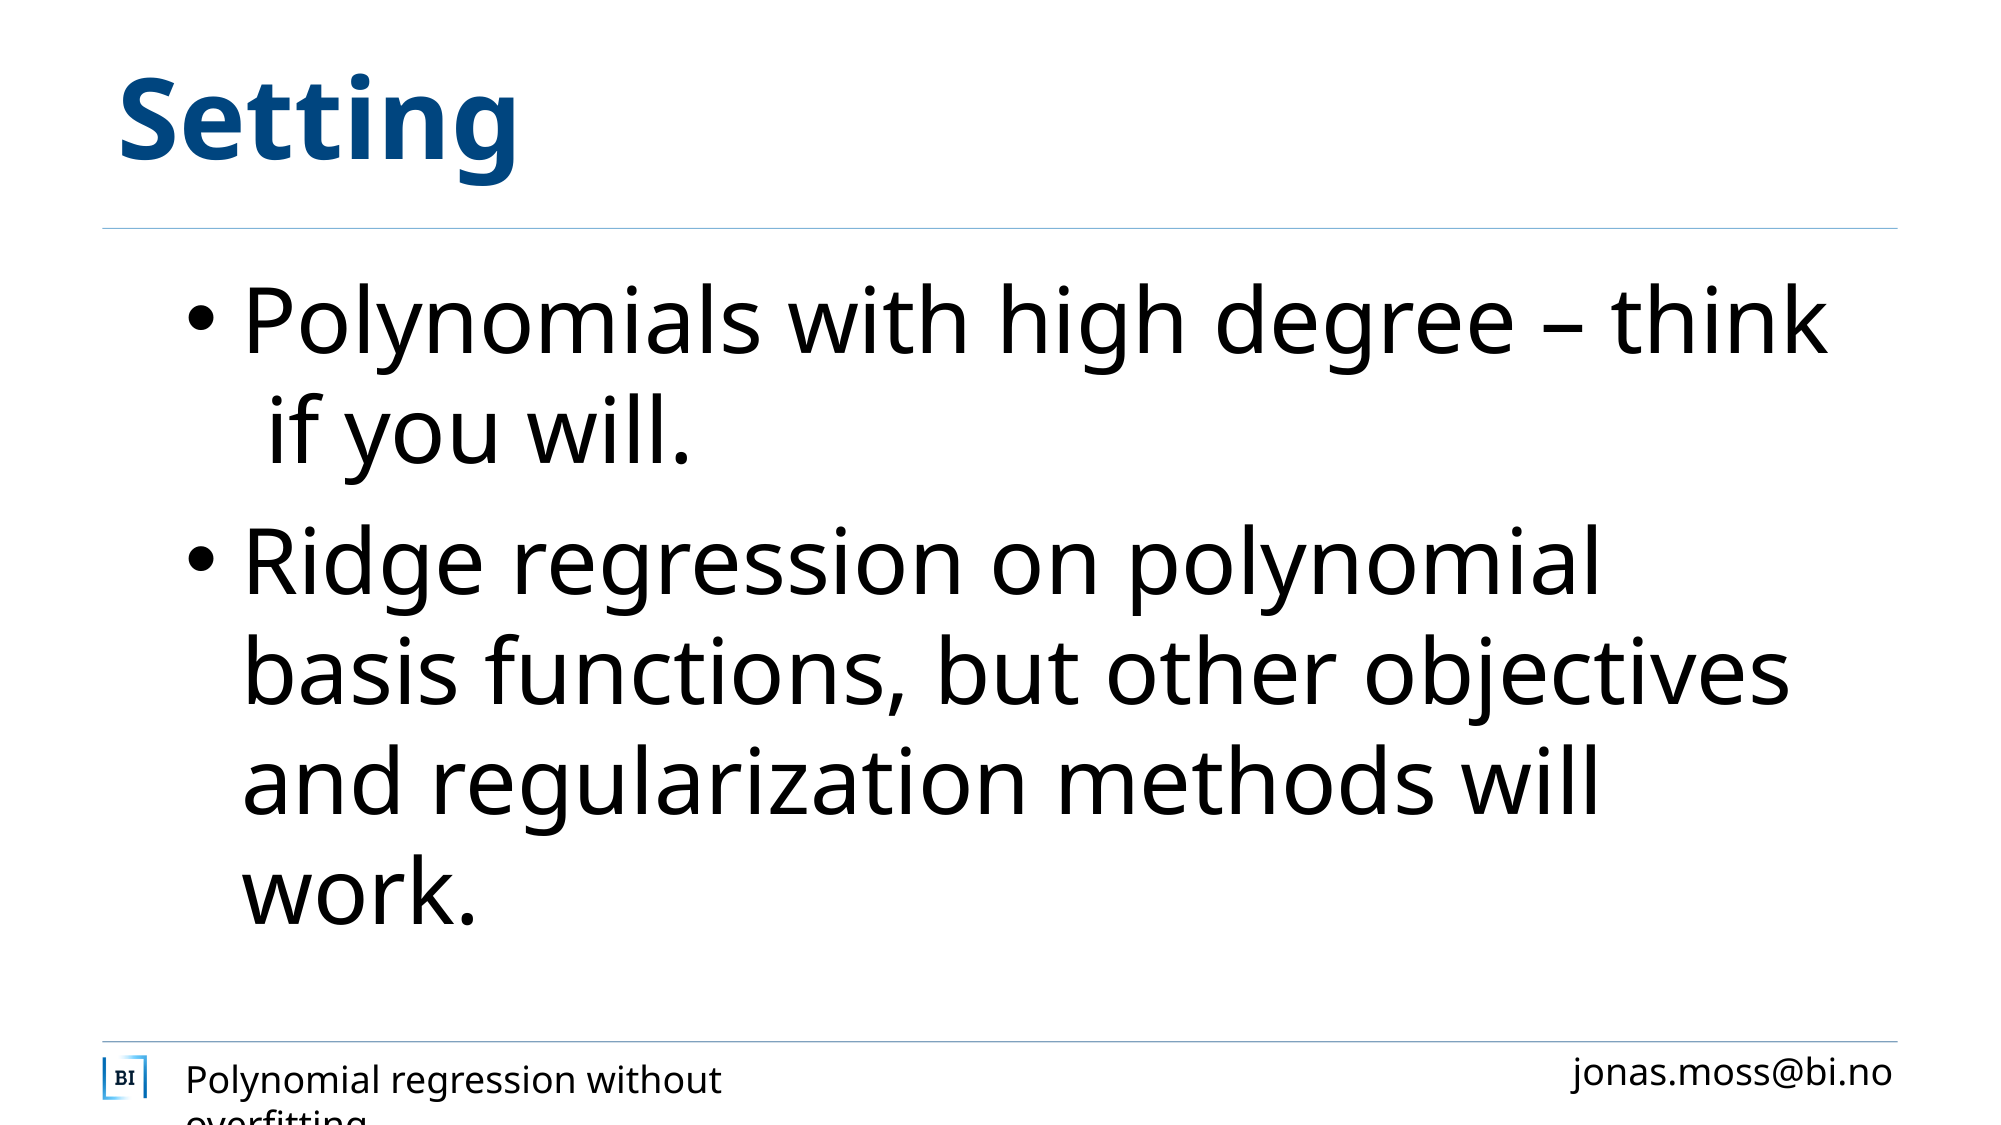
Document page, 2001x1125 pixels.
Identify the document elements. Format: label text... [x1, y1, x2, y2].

picture [102, 1055, 147, 1100]
title Setting [102, 54, 1898, 216]
